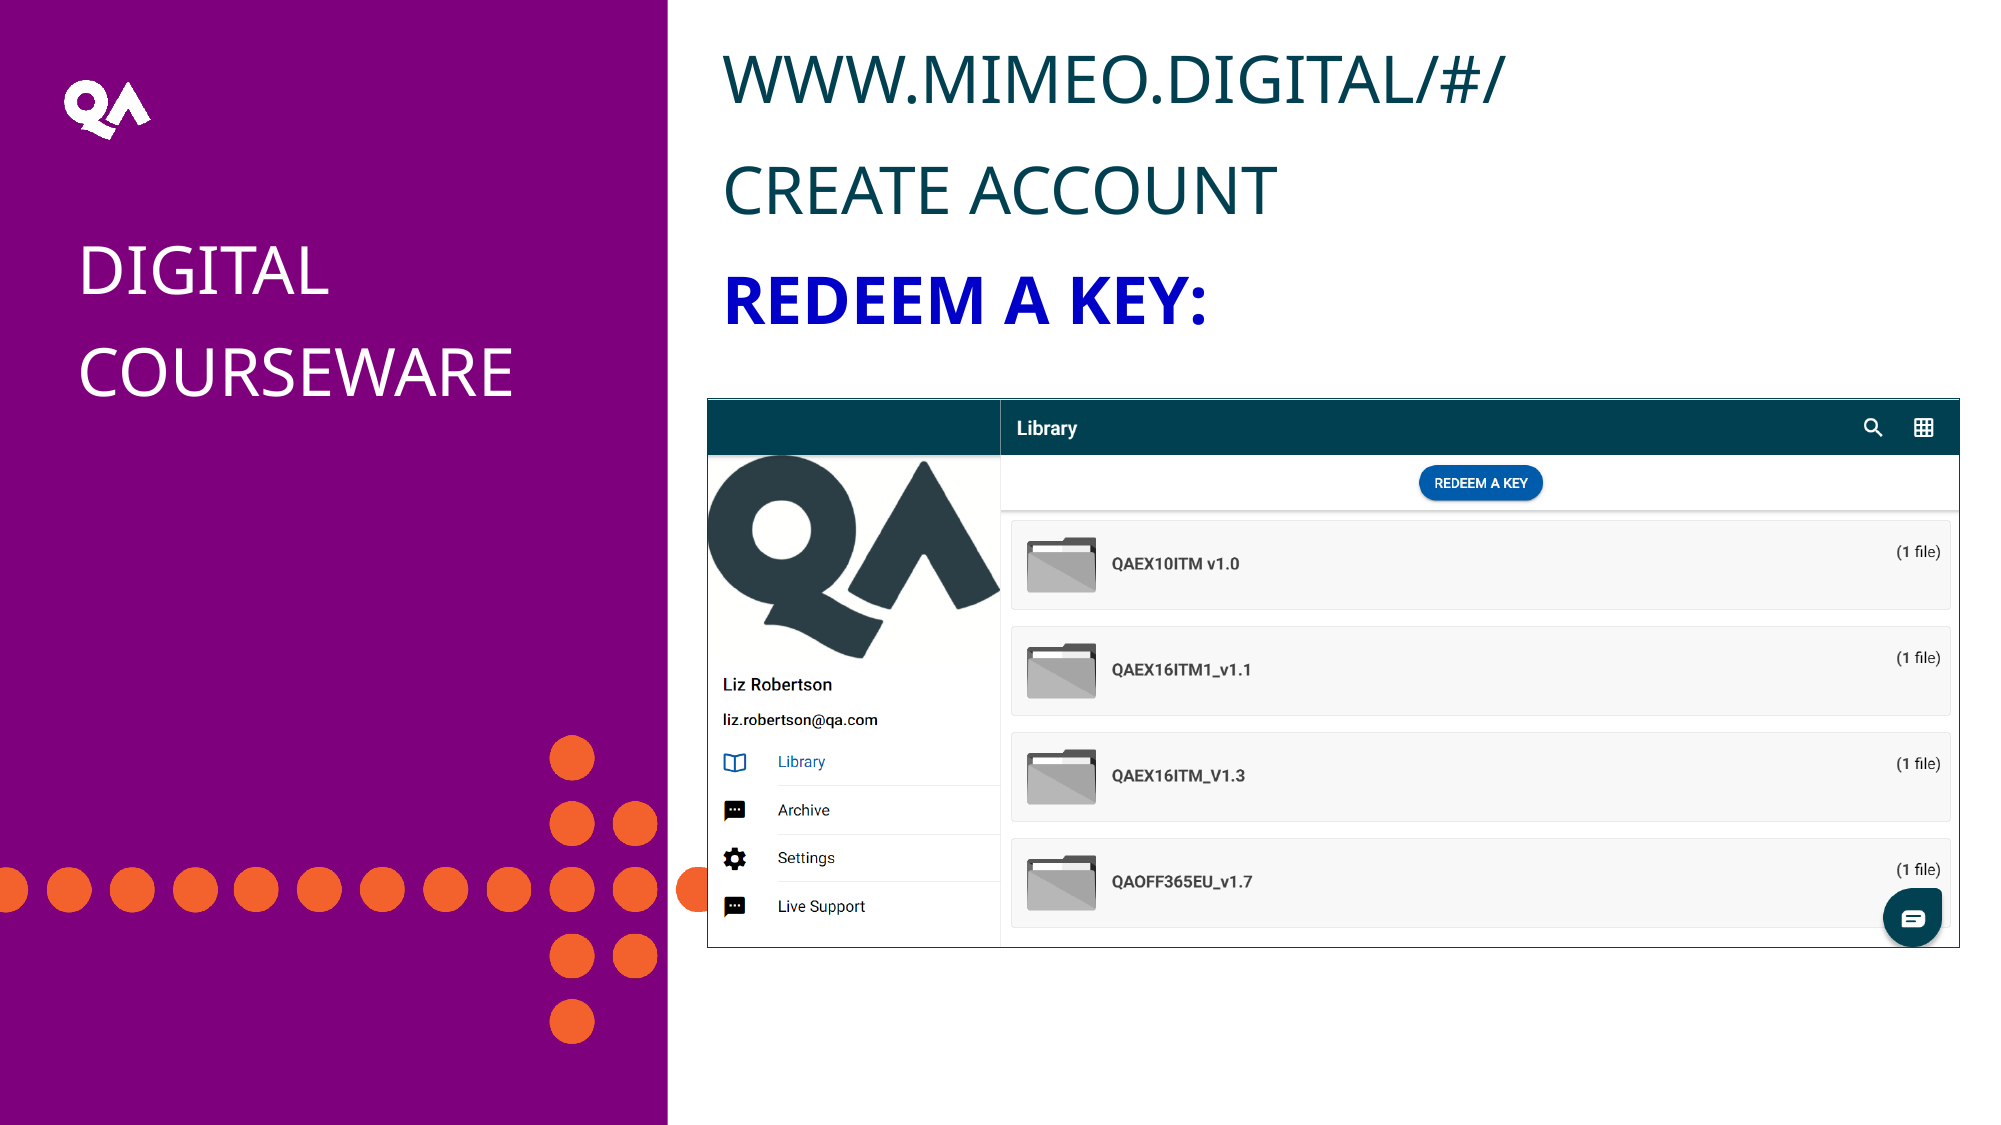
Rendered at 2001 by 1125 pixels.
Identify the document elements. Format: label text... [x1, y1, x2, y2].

picture [709, 456, 1958, 946]
picture [1034, 421, 1041, 434]
picture [53, 67, 161, 143]
picture [1868, 429, 1881, 435]
list DIGITAL COURSEWARE [63, 221, 628, 673]
picture [1902, 911, 1925, 927]
picture [1052, 425, 1059, 434]
picture [1915, 419, 1933, 436]
picture [1045, 425, 1050, 434]
list www.mimeo.digital/#/ Create Account REDEEM A KEY: [707, 26, 1937, 354]
picture [1865, 419, 1877, 430]
picture [0, 735, 722, 1044]
picture [1062, 425, 1071, 434]
picture [1071, 425, 1076, 437]
